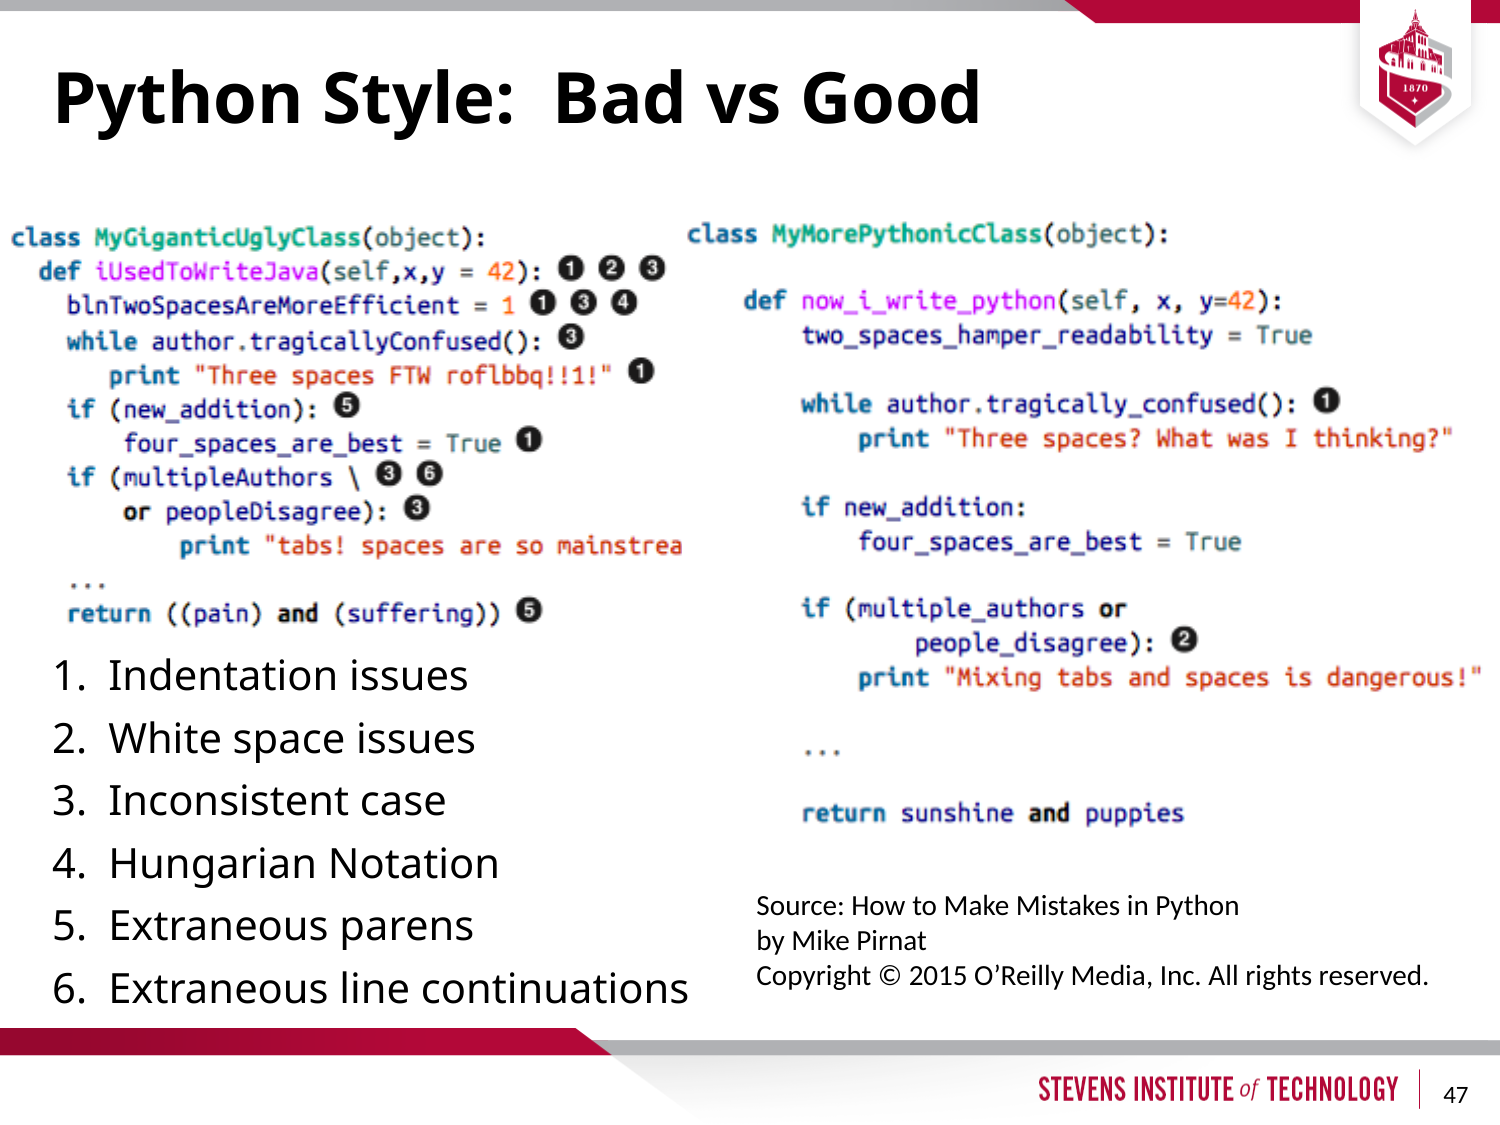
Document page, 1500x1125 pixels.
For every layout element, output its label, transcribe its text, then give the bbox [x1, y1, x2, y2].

text_box Source: How to Make Mistakes in Python by Mike Pirnat Copyright © 2015 O’Reilly Media, Inc. All rights reserved. [741, 879, 1500, 999]
title Python Style: Bad vs Good [37, 45, 1338, 150]
picture [0, 0, 1500, 160]
picture [0, 1028, 1500, 1125]
picture [1, 212, 1500, 849]
slide_number 47 [1428, 1071, 1490, 1108]
list Indentation issues White space issues Inconsistent case Hungarian Notation Extraneous parens Extraneous line continuations [37, 644, 748, 975]
